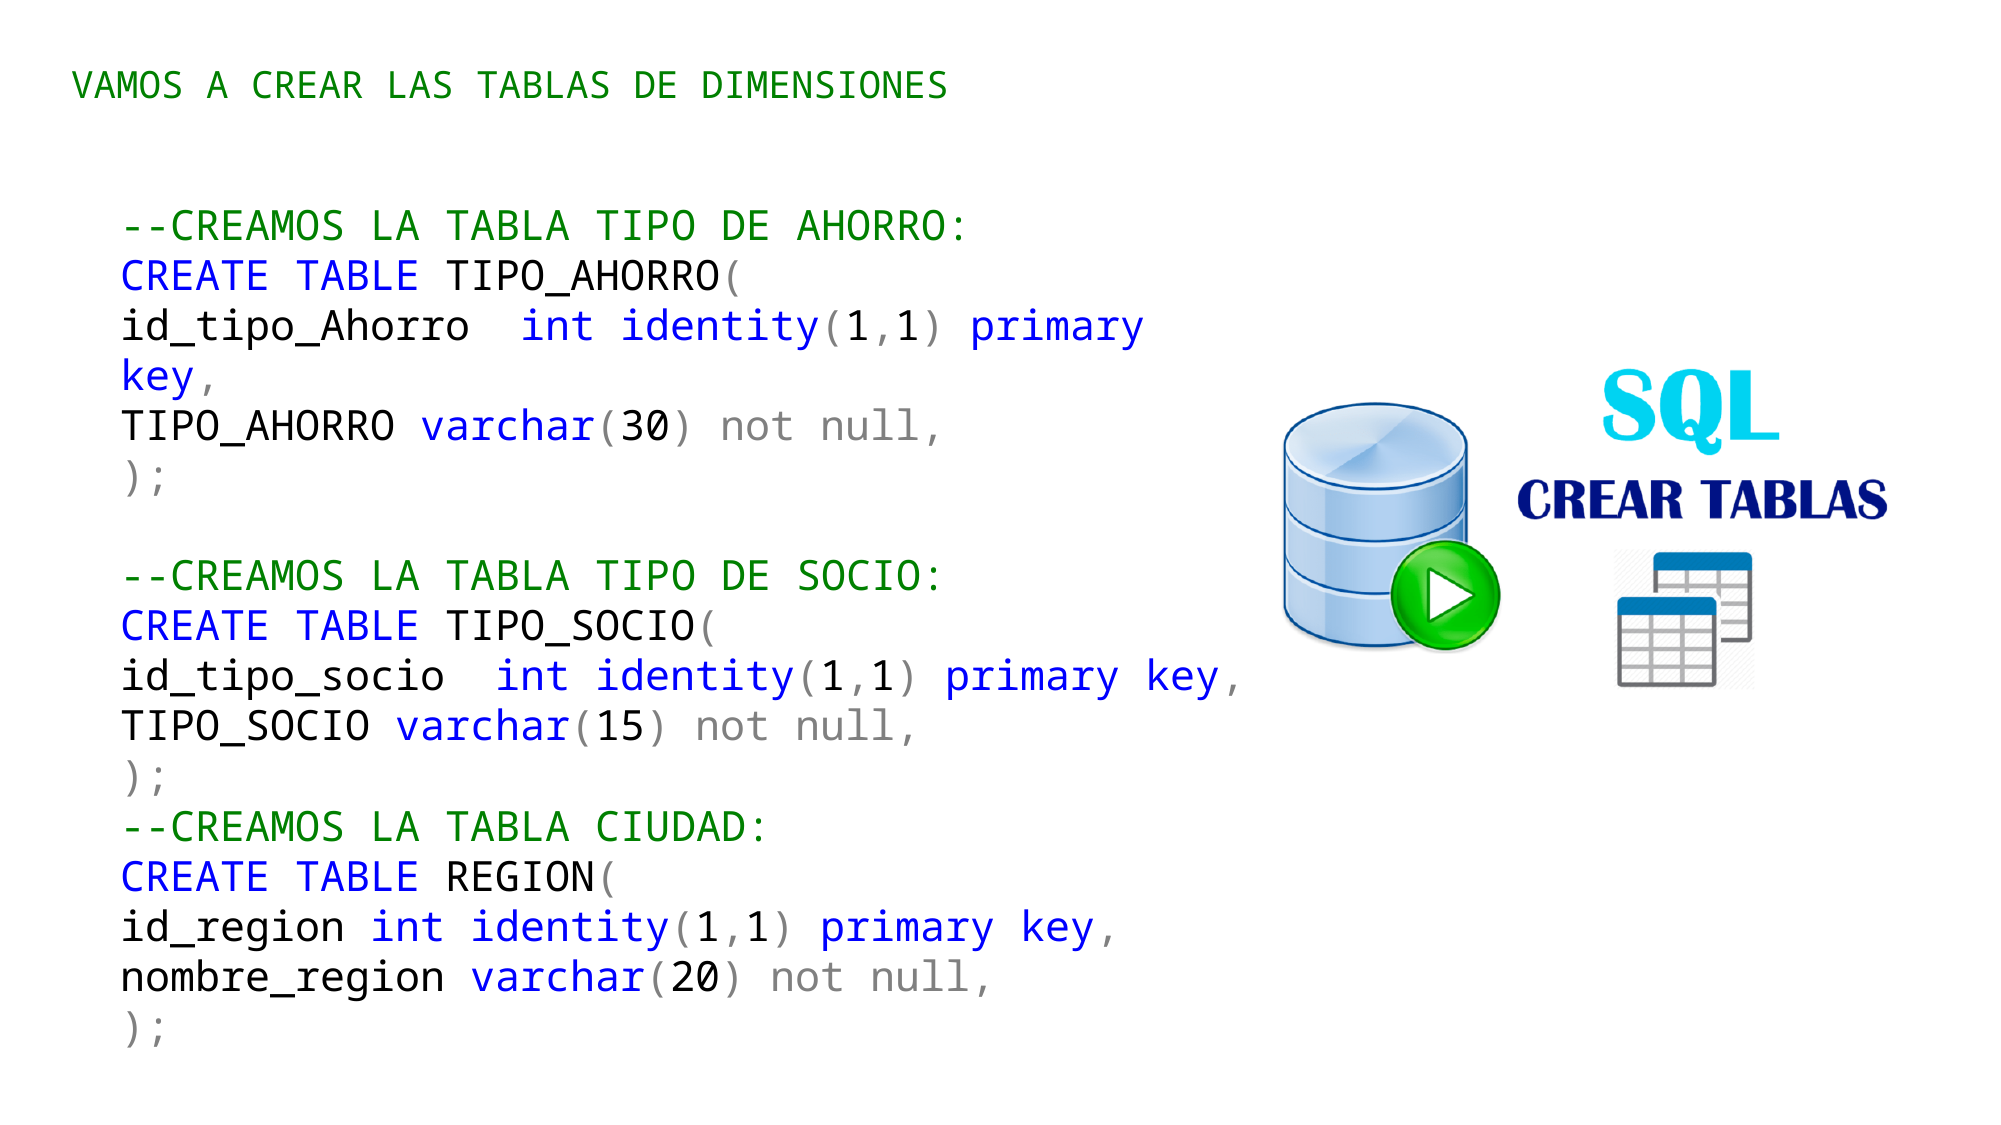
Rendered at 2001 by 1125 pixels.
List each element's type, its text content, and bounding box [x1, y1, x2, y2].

picture [1247, 359, 1925, 707]
text_box --CREAMOS LA TABLA TIPO DE AHORRO: CREATE TABLE TIPO_AHORRO( id_tipo_Ahorro int identity(1,1) primary key, TIPO_AHORRO varchar(30) not null, ); --CREAMOS LA TABLA TIPO DE SOCIO: CREATE TABLE TIPO_SOCIO( id_tipo_socio int identity(1,1) primary key, TIPO_SOCIO varchar(15) not null, ); --CREAMOS LA TABLA CIUDAD: CREATE TABLE REGION( id_region int identity(1,1) primary key, nombre_region varchar(20) not null, ); [105, 141, 1273, 1057]
text_box VAMOS A CREAR LAS TABLAS DE DIMENSIONES [56, 53, 1057, 114]
